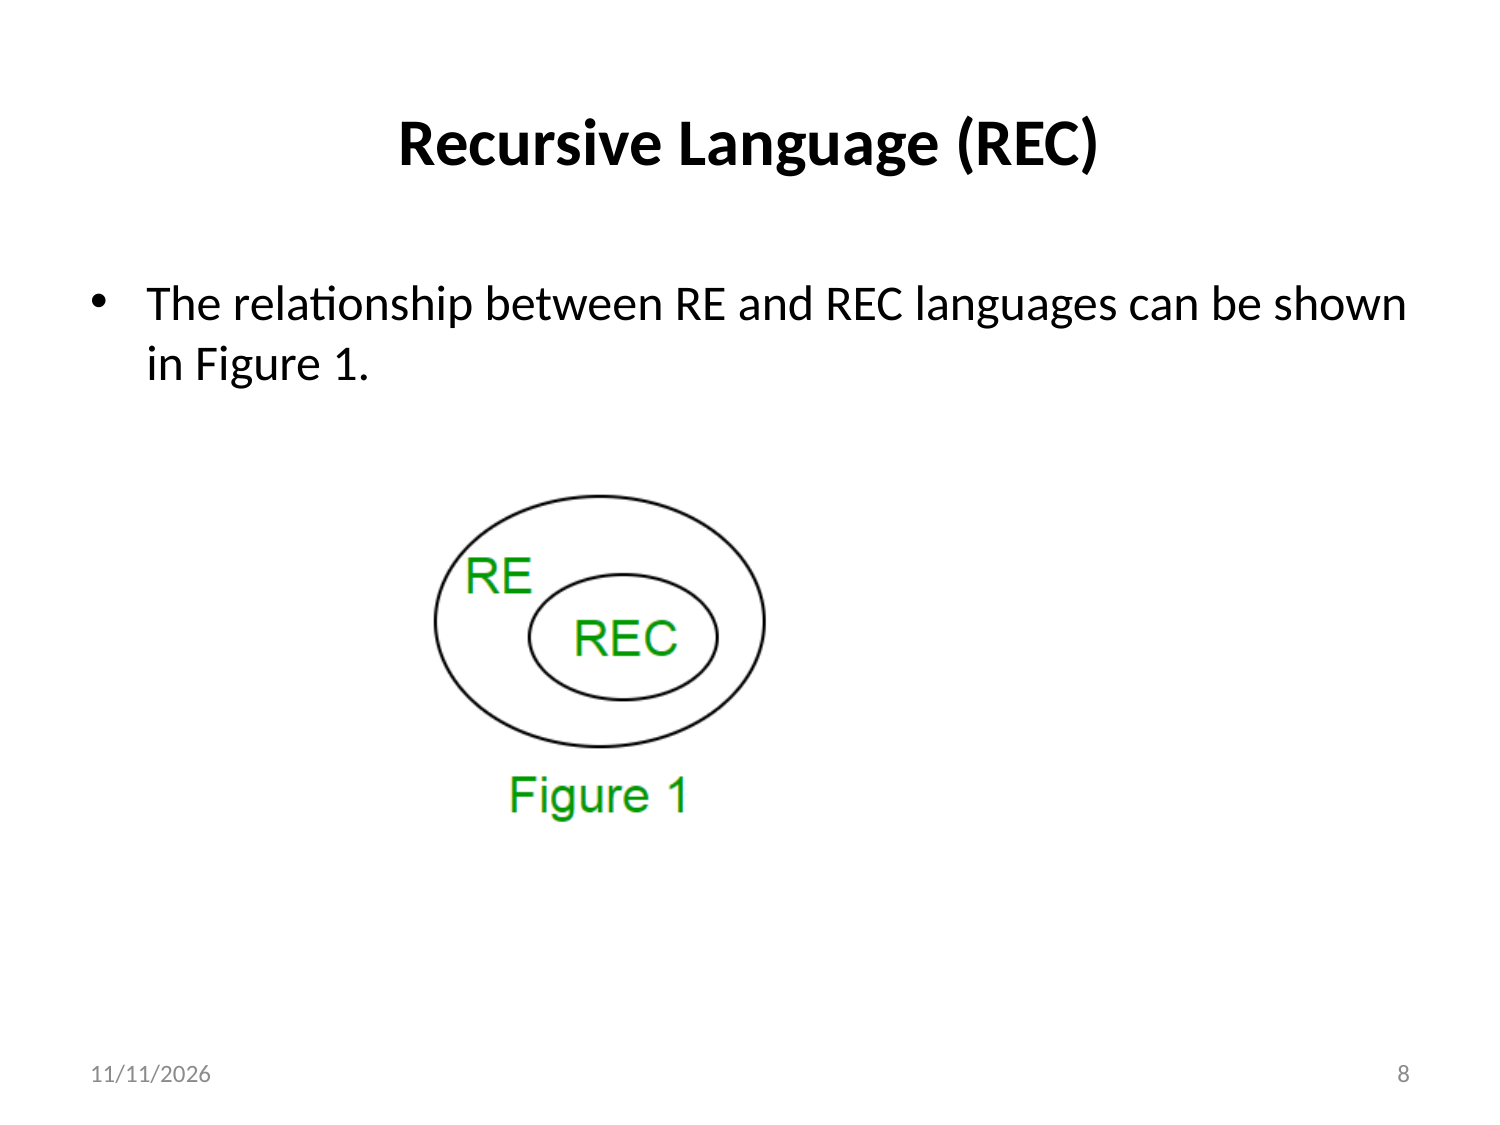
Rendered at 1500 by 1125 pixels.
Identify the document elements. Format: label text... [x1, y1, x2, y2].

list The relationship between RE and REC languages can be shown in Figure 1. [75, 262, 1425, 1005]
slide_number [75, 1042, 425, 1103]
title Recursive Language (REC) [75, 45, 1425, 233]
picture [395, 455, 824, 894]
slide_number 8 [1074, 1042, 1425, 1103]
